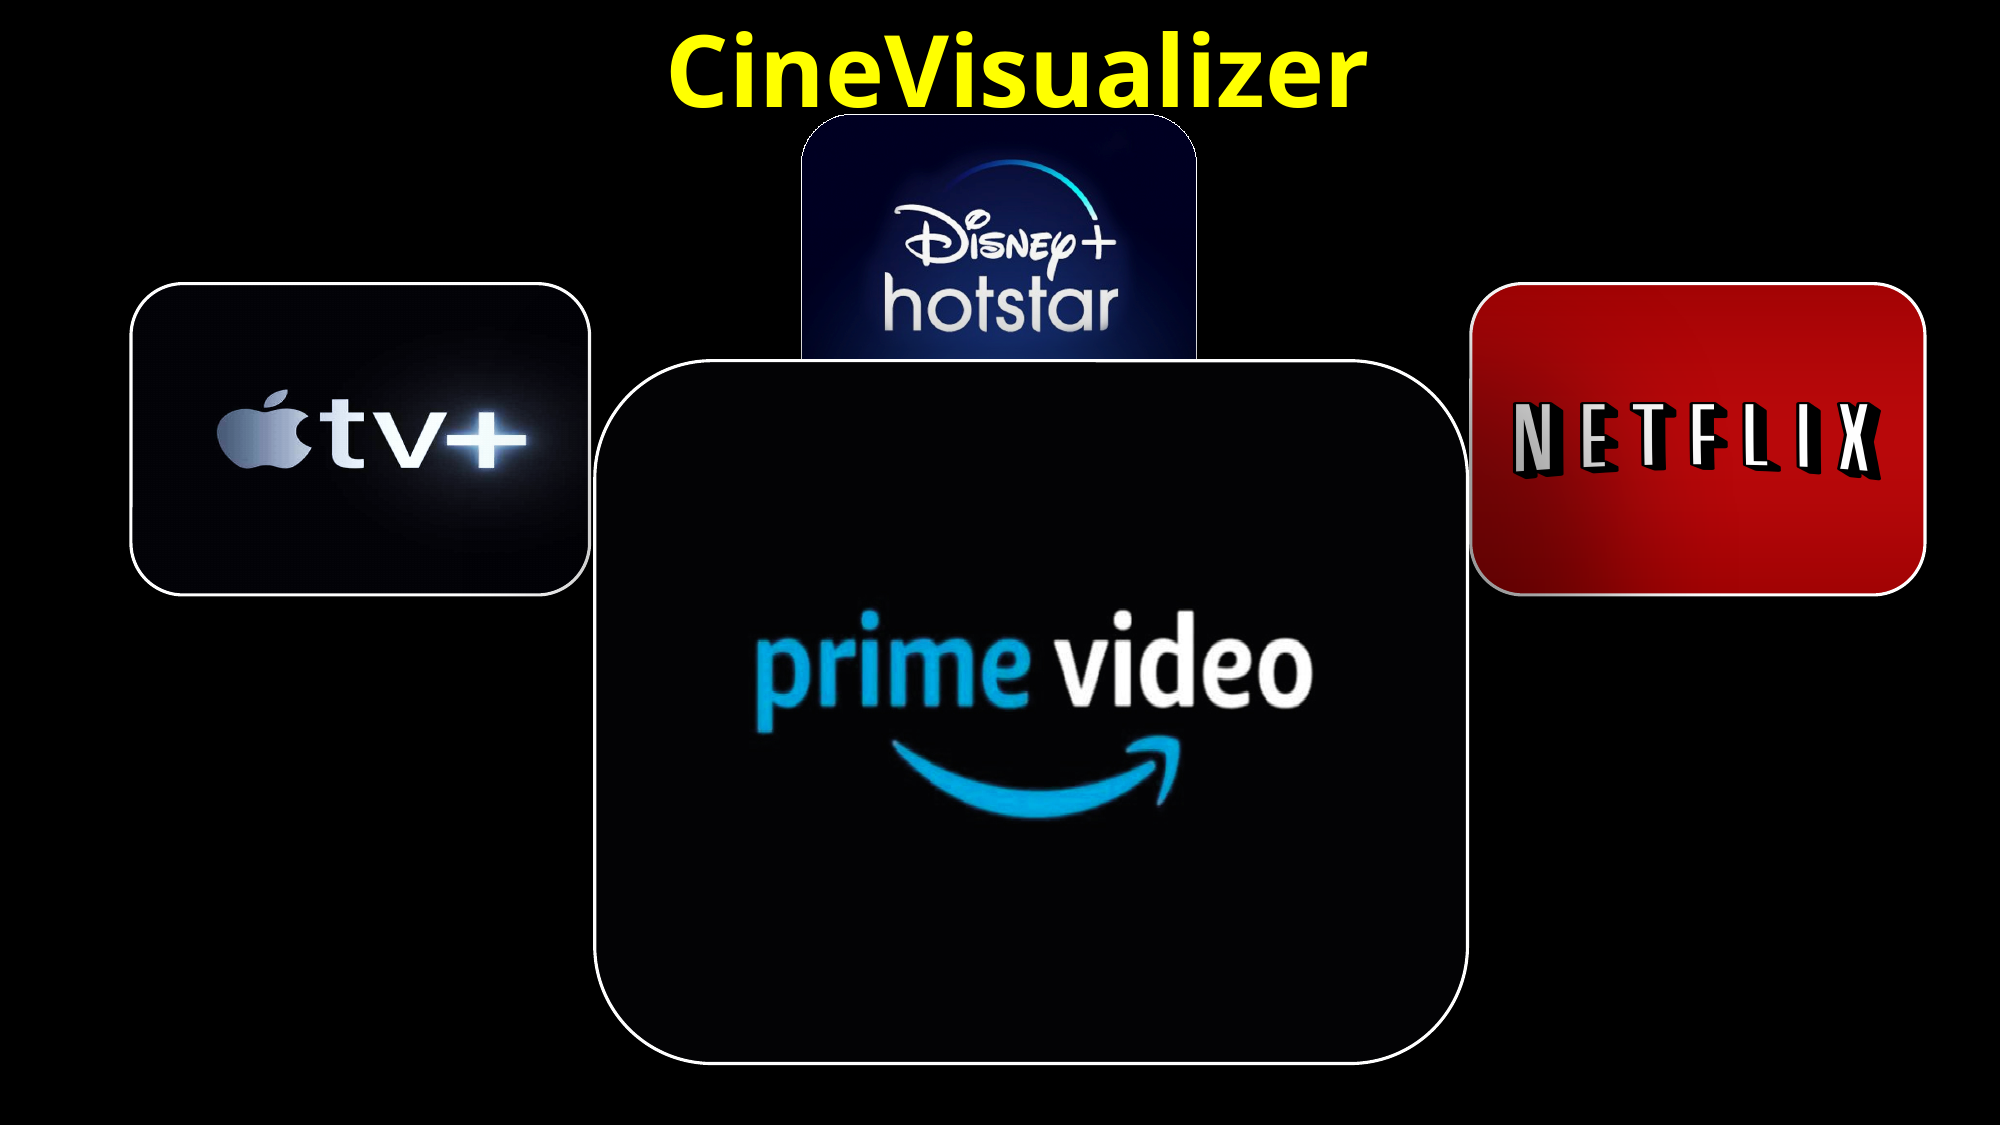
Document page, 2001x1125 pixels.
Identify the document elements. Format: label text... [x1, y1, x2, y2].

text_box CineVisualizer [345, 0, 1616, 135]
text_box [801, 135, 1197, 266]
text_box [1528, 282, 1927, 597]
text_box [593, 359, 1470, 1066]
text_box [129, 282, 591, 597]
